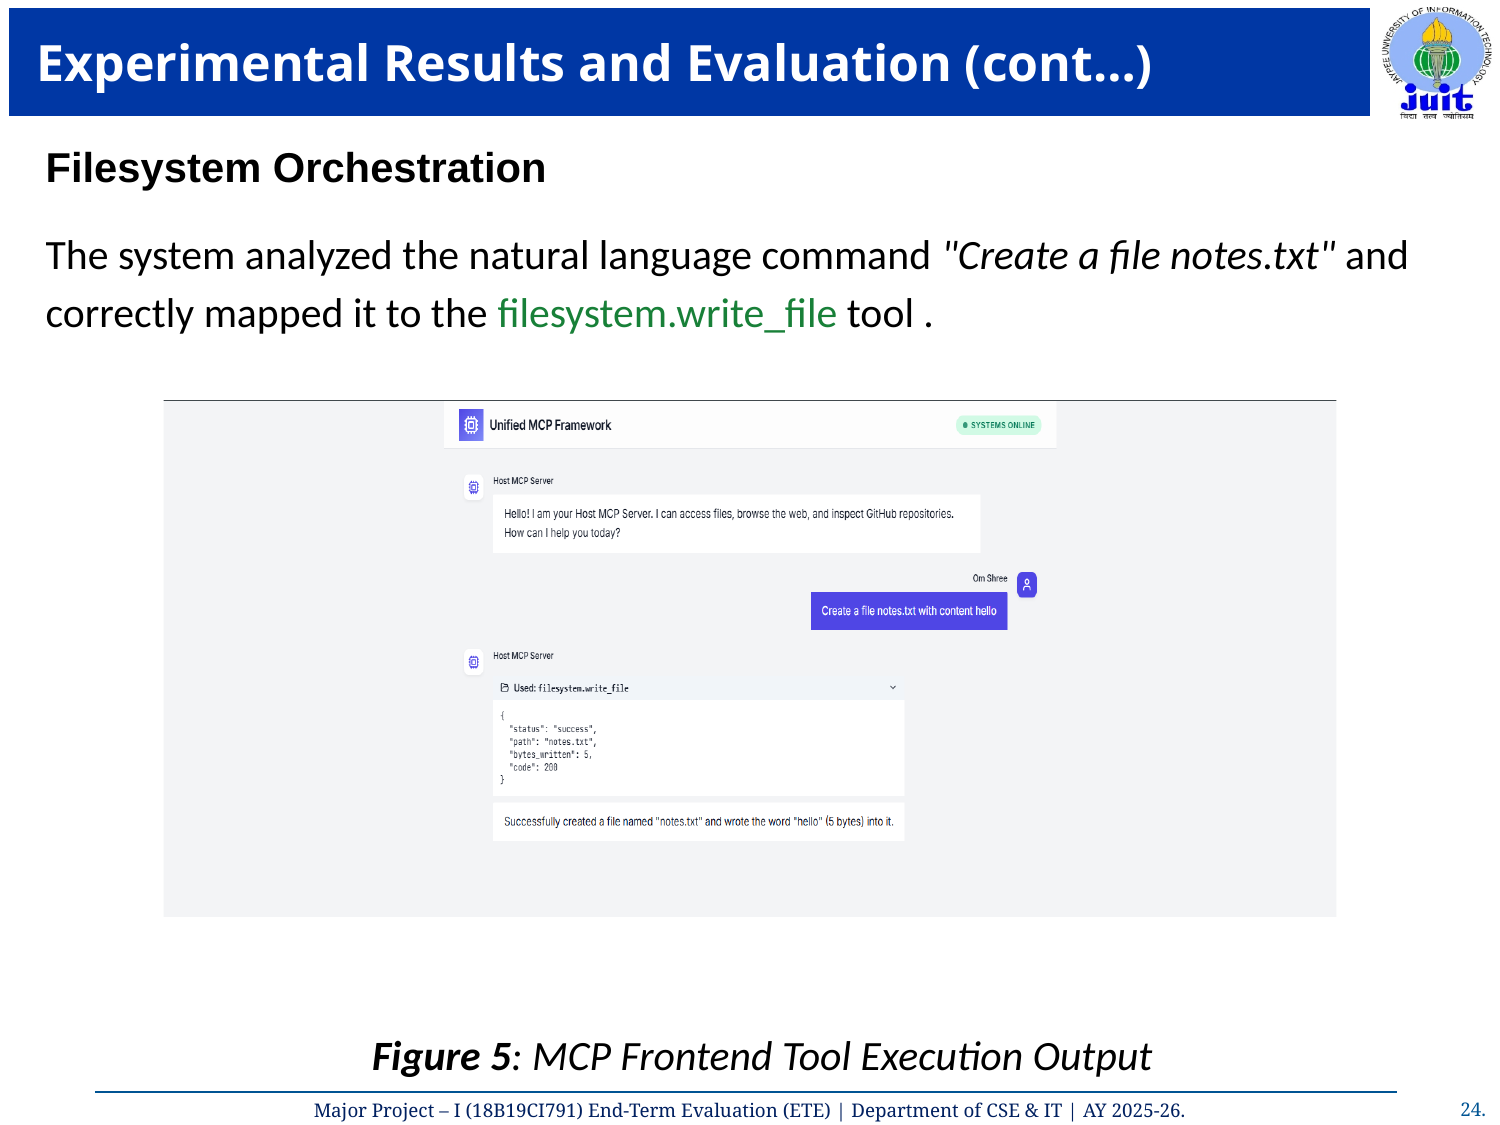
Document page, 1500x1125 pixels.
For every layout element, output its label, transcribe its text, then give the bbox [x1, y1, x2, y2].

text_box Figure 5: MCP Frontend Tool Execution Output [165, 1014, 1360, 1092]
title Experimental Results and Evaluation (cont…) [4, 2, 1375, 121]
picture [1375, 7, 1500, 119]
picture [163, 400, 1337, 917]
text_box Filesystem Orchestration The system analyzed the natural language command "Create a file notes.txt" and correctly mapped it to the filesystem.write_file tool . [30, 118, 1450, 493]
